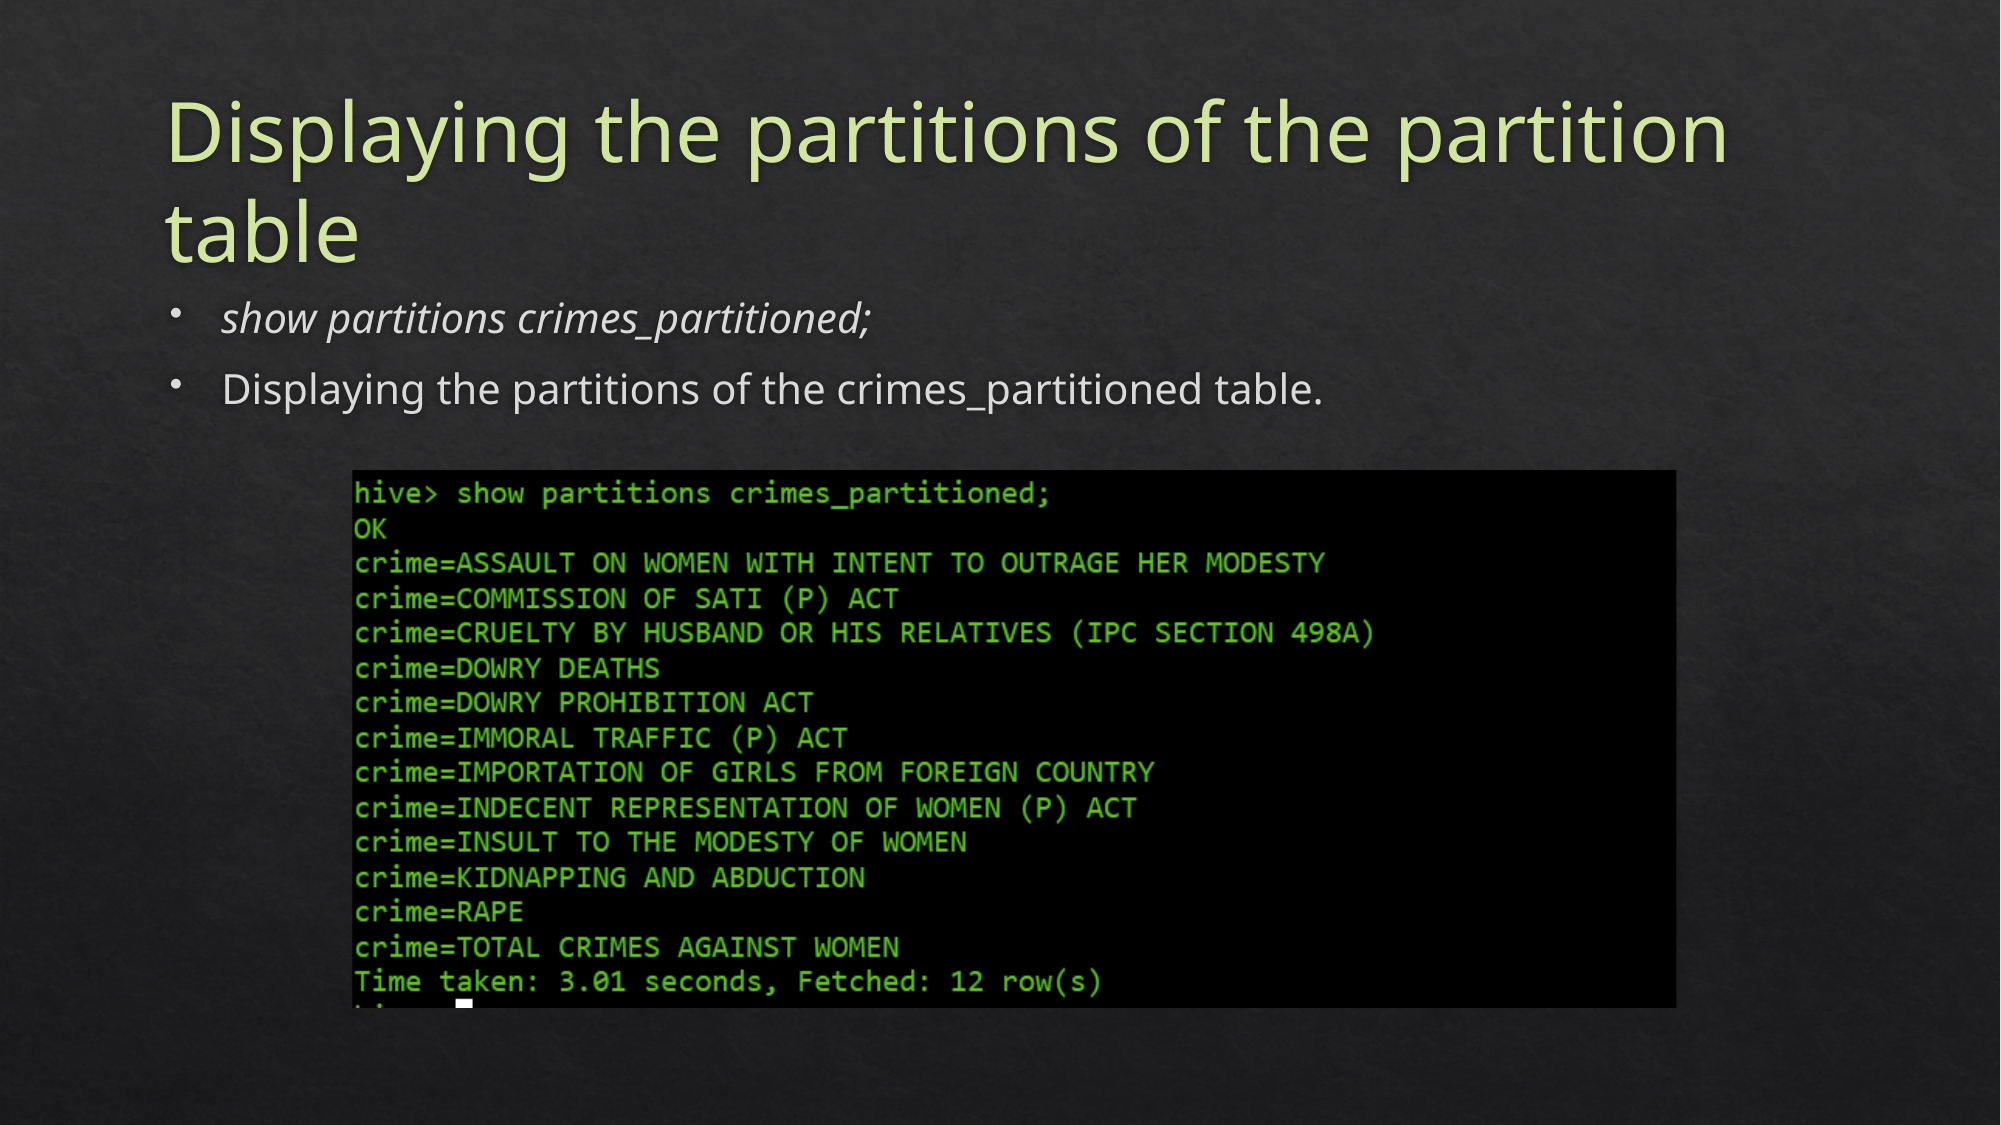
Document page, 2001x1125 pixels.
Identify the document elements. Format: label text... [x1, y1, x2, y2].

title Displaying the partitions of the partition table [149, 99, 1849, 260]
picture [352, 470, 1677, 1008]
list show partitions crimes_partitioned; Displaying the partitions of the crimes_partitioned table. [149, 284, 1849, 950]
